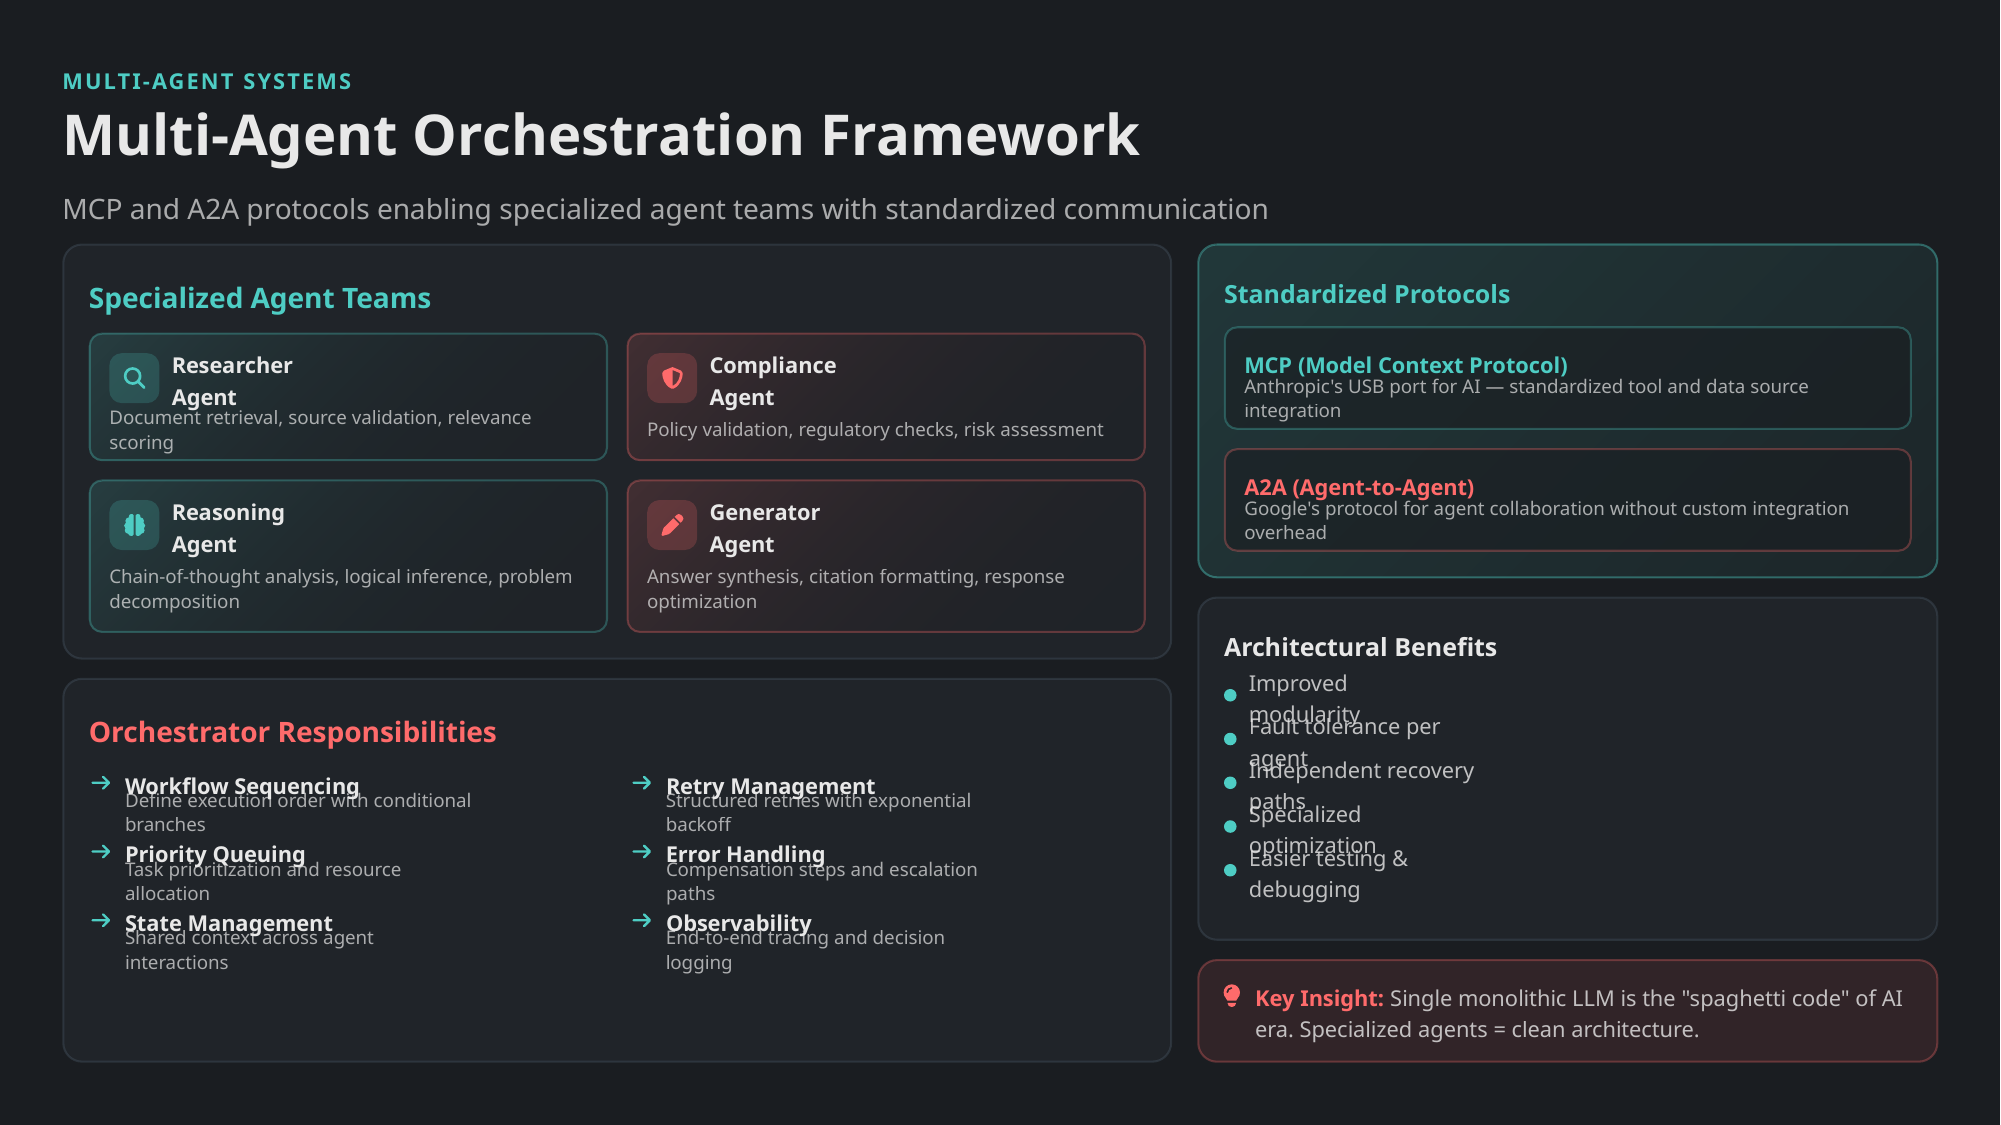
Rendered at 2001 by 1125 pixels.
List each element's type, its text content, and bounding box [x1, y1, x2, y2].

text_box Chain-of-thought analysis, logical inference, problem decomposition [109, 562, 597, 613]
text_box [1198, 244, 1938, 578]
text_box Workflow Sequencing [125, 767, 536, 799]
text_box Fault tolerance per agent [1249, 723, 1495, 755]
text_box [1224, 327, 1911, 429]
text_box Anthropic's USB port for AI — standardized tool and data source integration [1244, 384, 1901, 410]
text_box Improved modularity [1249, 679, 1460, 711]
text_box MULTI-AGENT SYSTEMS [62, 62, 1949, 94]
text_box [632, 913, 651, 927]
text_box Key Insight: Single monolithic LLM is the "spaghetti code" of AI era. Specialized agents = clean architecture. [1255, 979, 1929, 1043]
text_box State Management [125, 904, 464, 936]
text_box [135, 514, 146, 536]
text_box [109, 500, 160, 551]
text_box [1198, 960, 1938, 1062]
text_box [647, 500, 698, 551]
text_box MCP and A2A protocols enabling specialized agent teams with standardized communication [62, 181, 1952, 225]
text_box [1227, 1002, 1236, 1007]
text_box Policy validation, regulatory checks, risk assessment [647, 415, 1135, 441]
text_box [632, 776, 651, 790]
text_box Compliance Agent [709, 362, 899, 394]
text_box Document retrieval, source validation, relevance scoring [109, 415, 597, 441]
text_box Architectural Benefits [1224, 623, 1925, 661]
text_box [661, 514, 684, 536]
text_box [1224, 863, 1237, 877]
text_box Easier testing & debugging [1249, 854, 1509, 886]
text_box [627, 333, 1145, 461]
text_box Shared context across agent interactions [125, 935, 463, 961]
text_box Answer synthesis, citation formatting, response optimization [647, 562, 1135, 613]
text_box Reasoning Agent [171, 509, 347, 541]
text_box Task prioritization and resource allocation [125, 867, 471, 893]
text_box [1224, 449, 1911, 551]
text_box A2A (Agent-to-Agent) [1244, 468, 1903, 500]
text_box [109, 353, 160, 404]
text_box Multi-Agent Orchestration Framework [62, 106, 1966, 169]
text_box Specialized optimization [1249, 810, 1489, 843]
text_box [1224, 688, 1237, 702]
text_box [1198, 597, 1938, 940]
text_box Priority Queuing [124, 835, 472, 868]
text_box Independent recovery paths [1249, 767, 1528, 799]
text_box Orchestrator Responsibilities [88, 704, 1160, 749]
text_box [632, 844, 651, 859]
text_box [63, 678, 1172, 1062]
text_box Standardized Protocols [1224, 270, 1925, 308]
text_box Error Handling [665, 835, 1013, 868]
text_box [1224, 776, 1237, 790]
text_box Compensation steps and escalation paths [665, 867, 1012, 893]
text_box [123, 367, 146, 389]
text_box [124, 514, 134, 536]
text_box [627, 480, 1145, 632]
text_box [1223, 984, 1240, 1001]
text_box [1224, 820, 1237, 833]
text_box [63, 244, 1172, 659]
text_box [91, 844, 110, 859]
text_box [647, 353, 698, 404]
text_box MCP (Model Context Protocol) [1244, 346, 1903, 379]
text_box [91, 913, 110, 927]
text_box Researcher Agent [171, 362, 355, 394]
text_box Observability [665, 904, 1002, 936]
text_box Specialized Agent Teams [88, 270, 1160, 314]
text_box End-to-end tracing and decision logging [665, 935, 1001, 961]
text_box [662, 367, 683, 389]
text_box Retry Management [665, 767, 1023, 799]
text_box [91, 776, 110, 790]
text_box Structured retries with exponential backoff [665, 798, 1021, 824]
text_box Define execution order with conditional branches [124, 798, 535, 824]
text_box [89, 480, 607, 632]
text_box [89, 333, 607, 461]
text_box Generator Agent [709, 509, 880, 541]
text_box [1224, 732, 1237, 746]
text_box Google's protocol for agent collaboration without custom integration overhead [1244, 506, 1901, 532]
